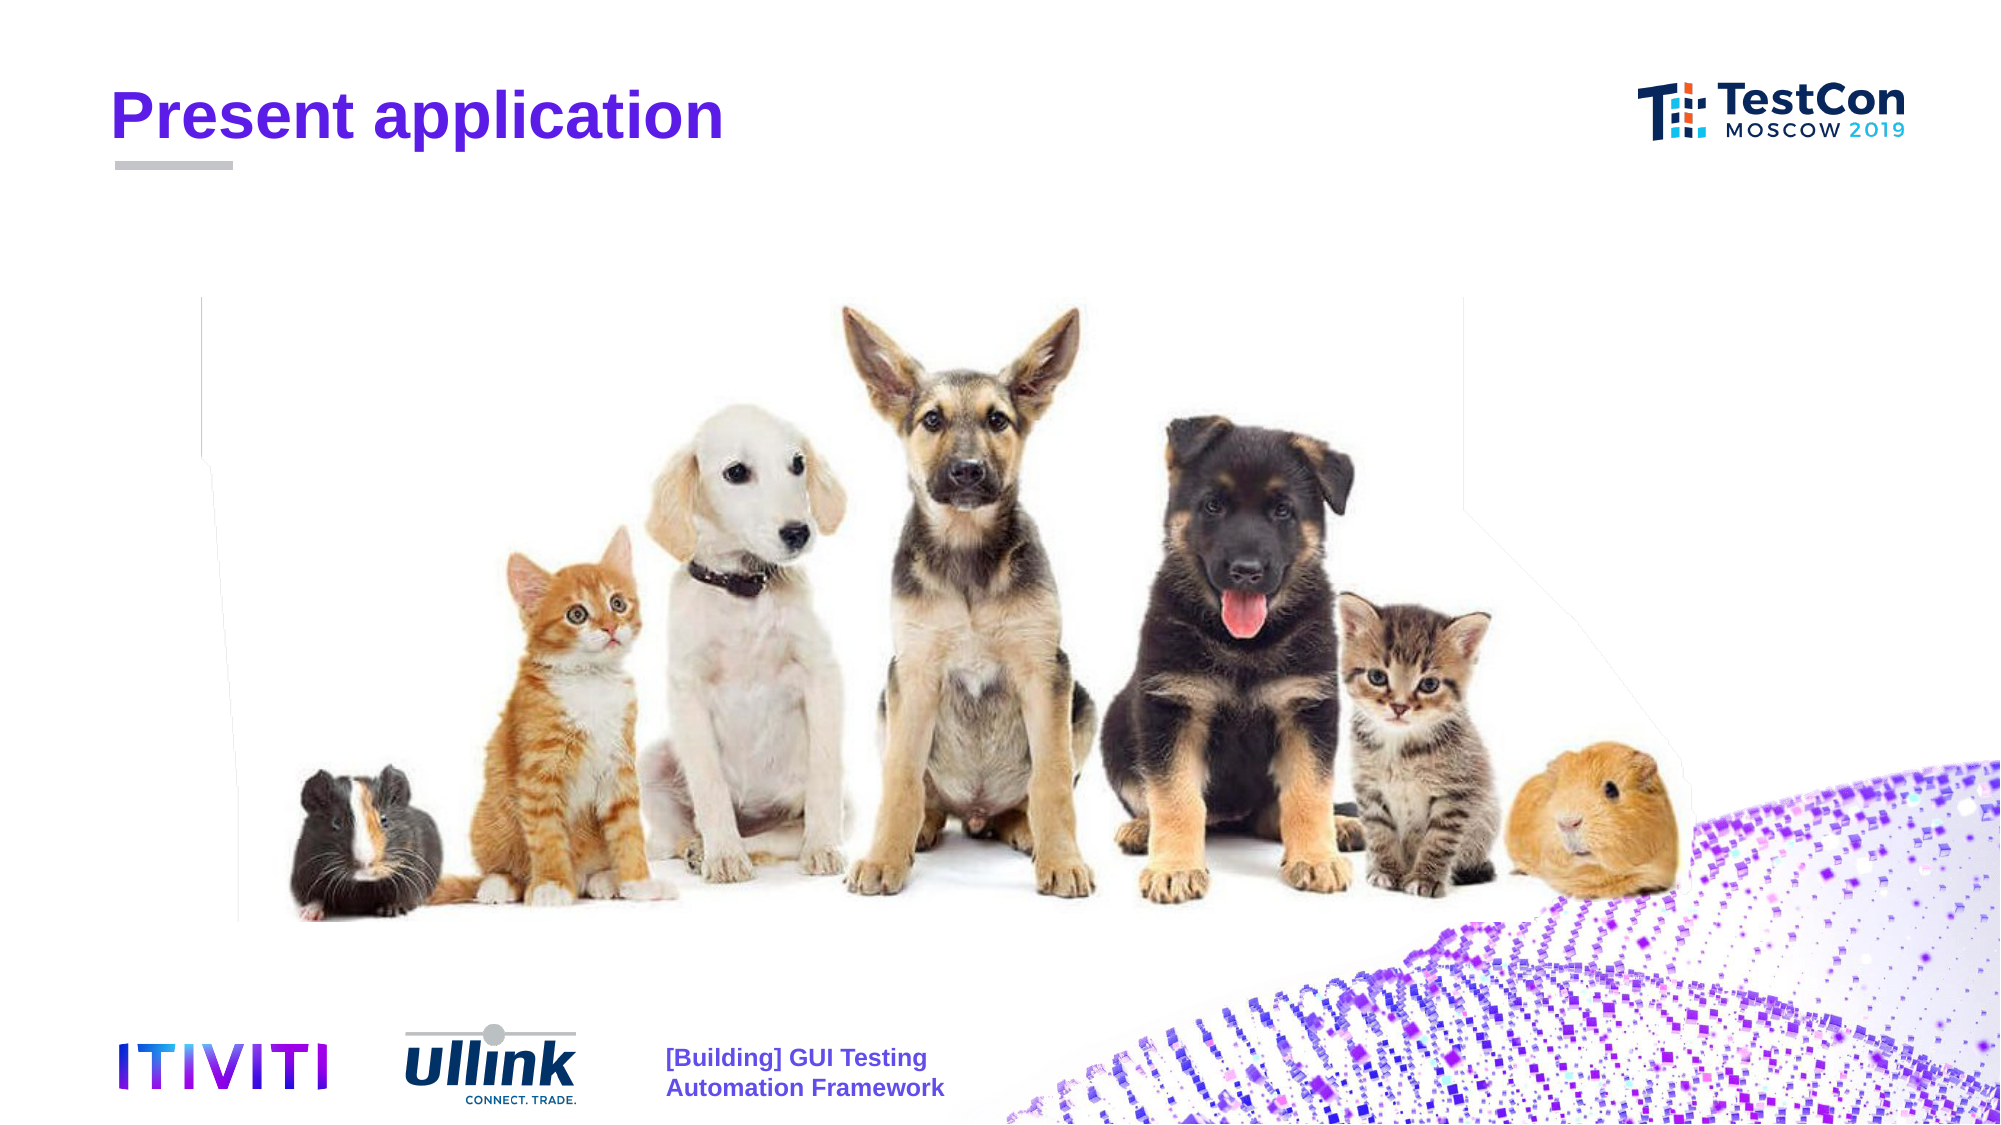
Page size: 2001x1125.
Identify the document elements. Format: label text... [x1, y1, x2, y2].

picture [910, 1085, 916, 1094]
picture [1638, 82, 1904, 141]
text_box Present application [96, 64, 1328, 159]
picture [157, 297, 2000, 1124]
picture [119, 1043, 327, 1090]
picture [396, 1021, 583, 1112]
